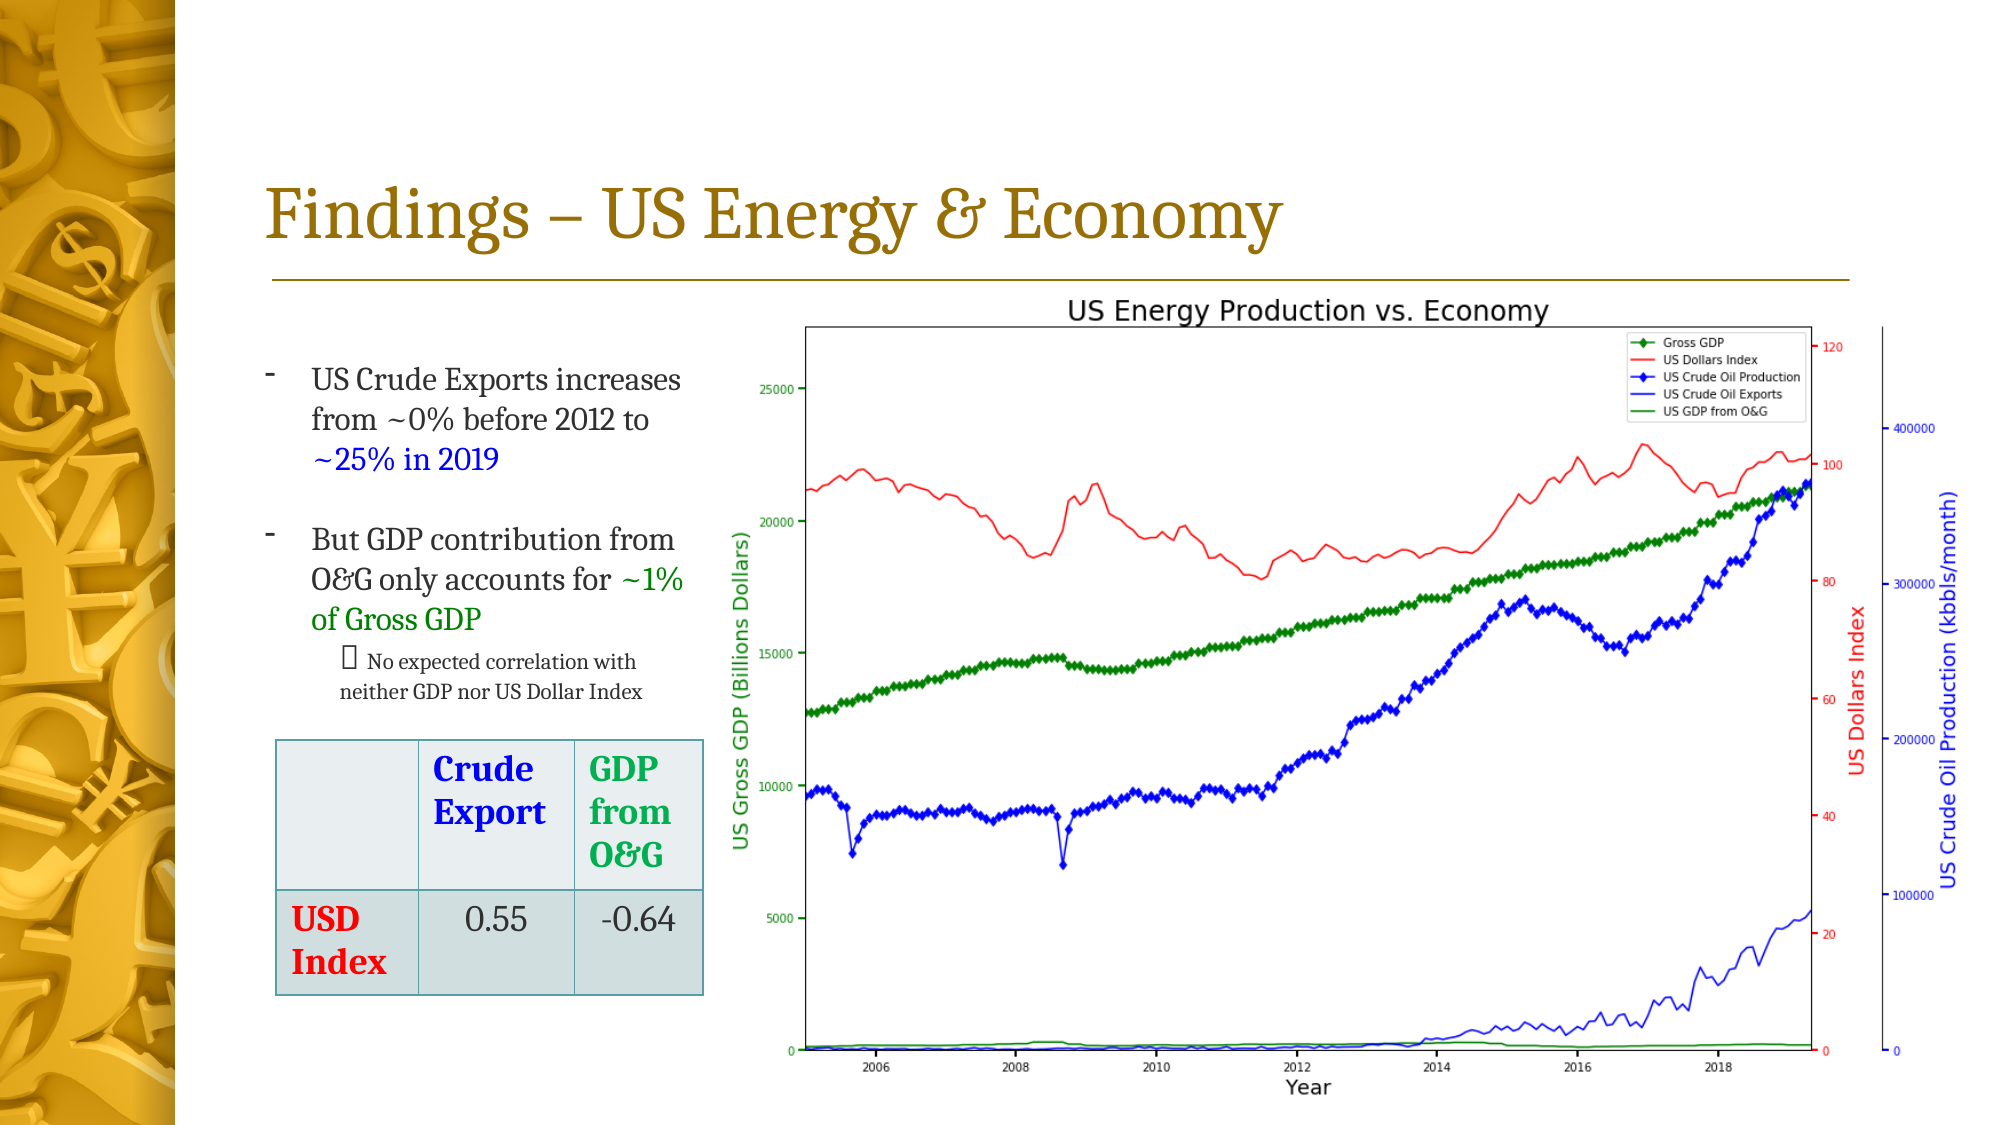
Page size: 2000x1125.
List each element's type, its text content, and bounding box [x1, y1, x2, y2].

table_header [277, 741, 418, 889]
text_box US Crude Exports increases from ~0% before 2012 to ~25% in 2019 But GDP contribution from O&G only accounts for ~1% of Gross GDP  No expected correlation with neither GDP nor US Dollar Index [249, 349, 717, 712]
title Findings – US Energy & Economy [249, 62, 1863, 263]
table_cell 0.55 [419, 891, 574, 994]
table_header Crude Export [419, 741, 574, 889]
picture [0, 0, 175, 1125]
picture [725, 291, 1969, 1106]
table_header GDP from O&G [575, 741, 702, 889]
table_cell USD Index [277, 891, 418, 994]
table_cell -0.64 [575, 891, 702, 994]
